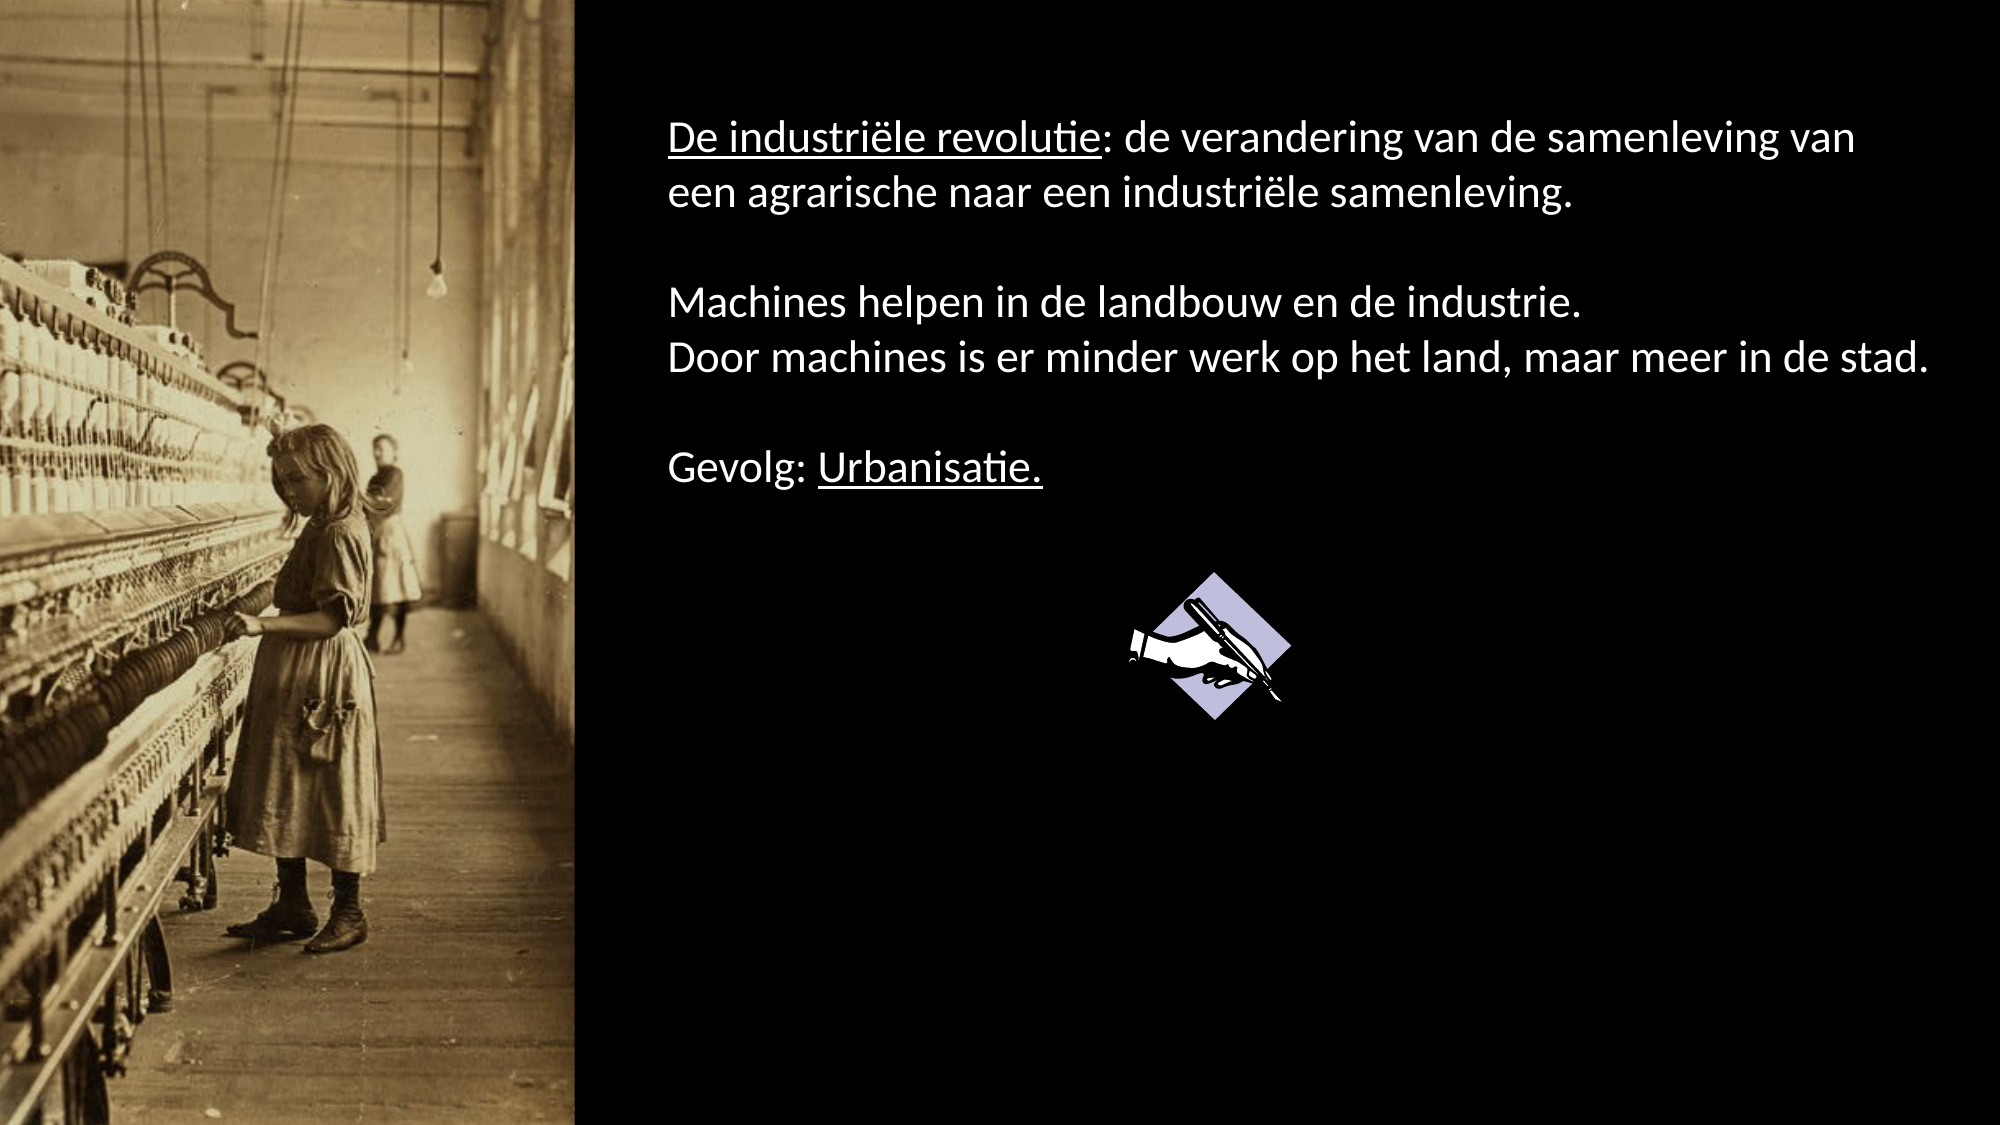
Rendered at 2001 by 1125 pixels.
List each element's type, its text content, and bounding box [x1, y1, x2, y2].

picture [1121, 562, 1302, 730]
text_box De industriële revolutie: de verandering van de samenleving van een agrarische naar een industriële samenleving. Machines helpen in de landbouw en de industrie. Door machines is er minder werk op het land, maar meer in de stad. Gevolg: Urbanisatie. [652, 99, 1950, 775]
picture [0, 0, 575, 1125]
